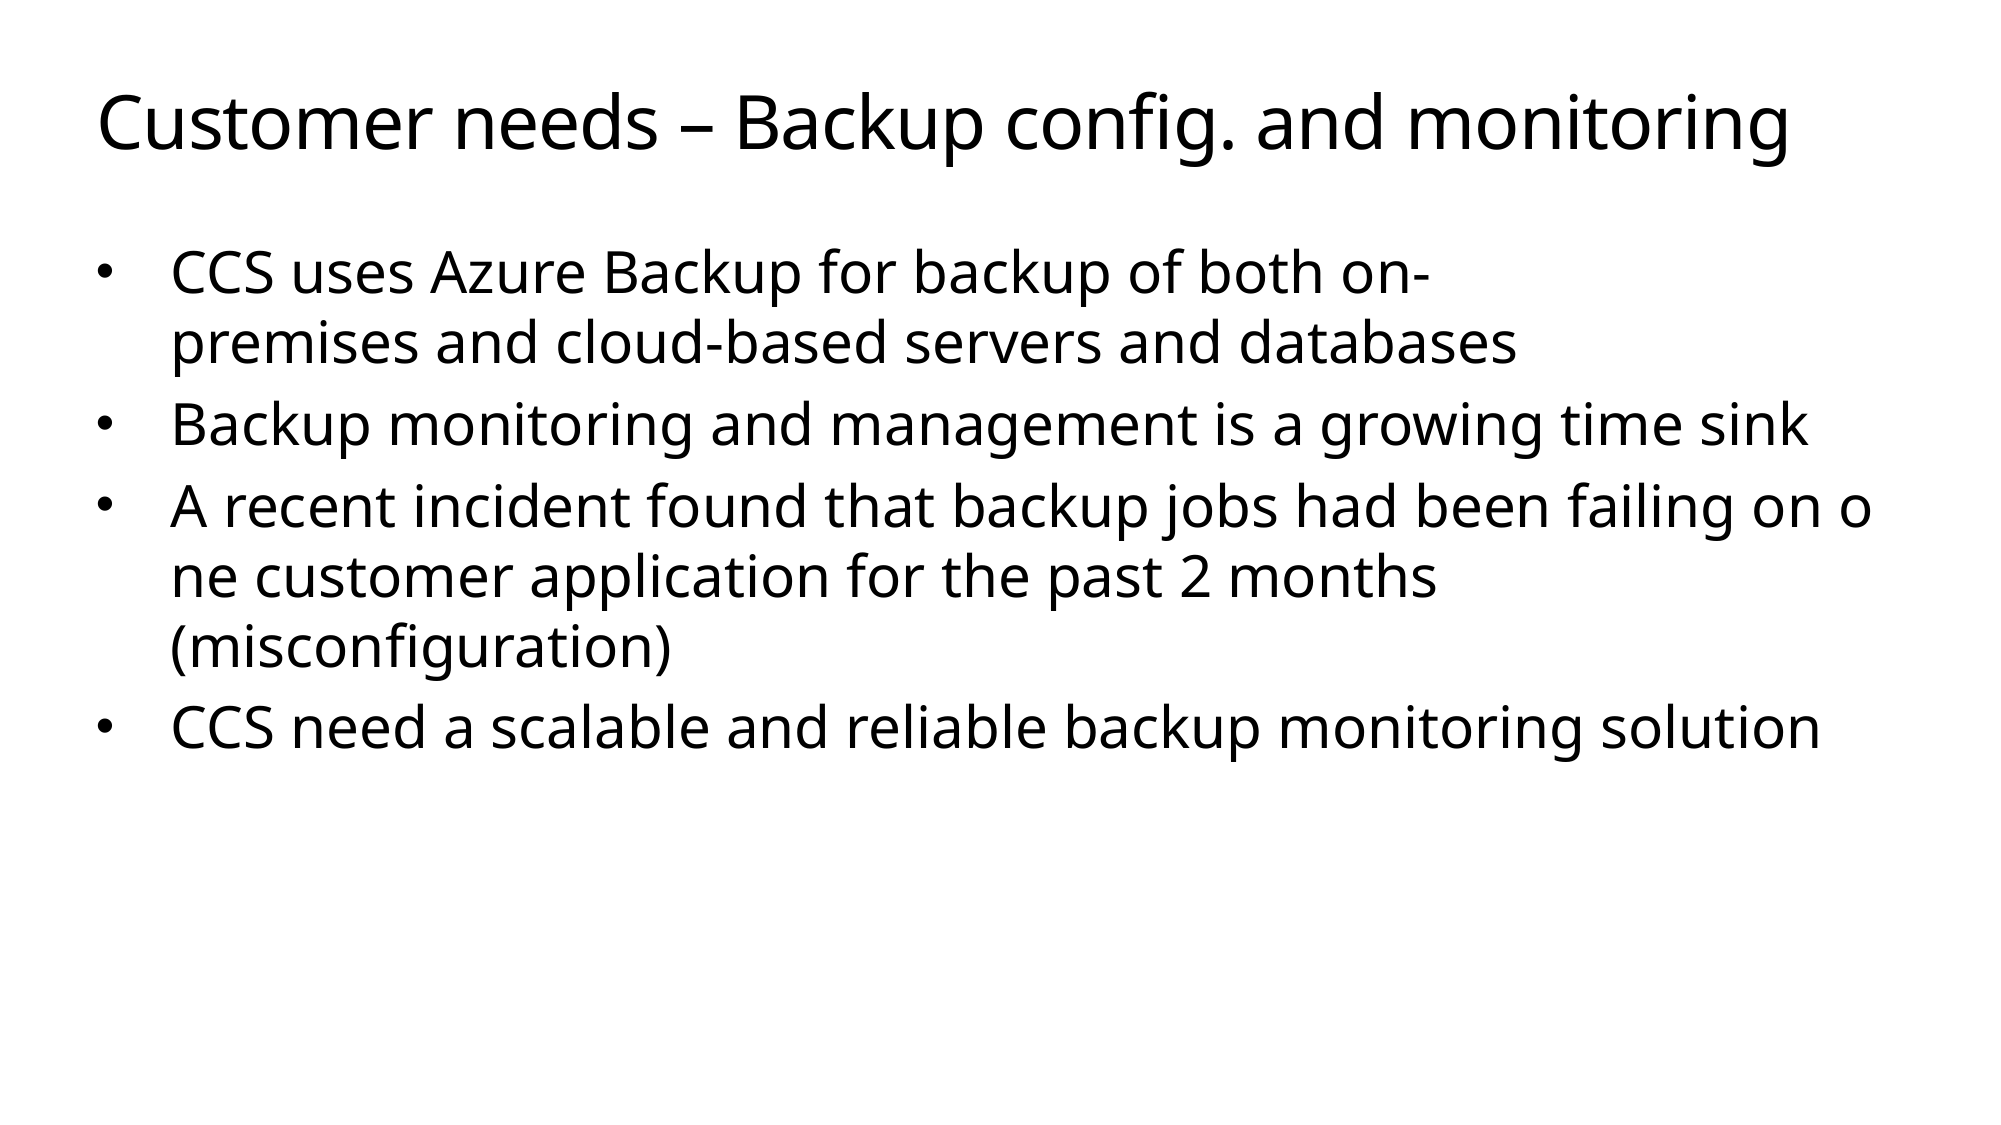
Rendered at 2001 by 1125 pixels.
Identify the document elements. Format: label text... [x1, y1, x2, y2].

list CCS uses Azure Backup for backup of both on-premises and cloud-based servers and databases Backup monitoring and management is a growing time sink A recent incident found that backup jobs had been failing on one customer application for the past 2 months (misconfiguration) CCS need a scalable and reliable backup monitoring solution [95, 235, 1904, 787]
title Customer needs – Backup config. and monitoring [96, 75, 1904, 166]
